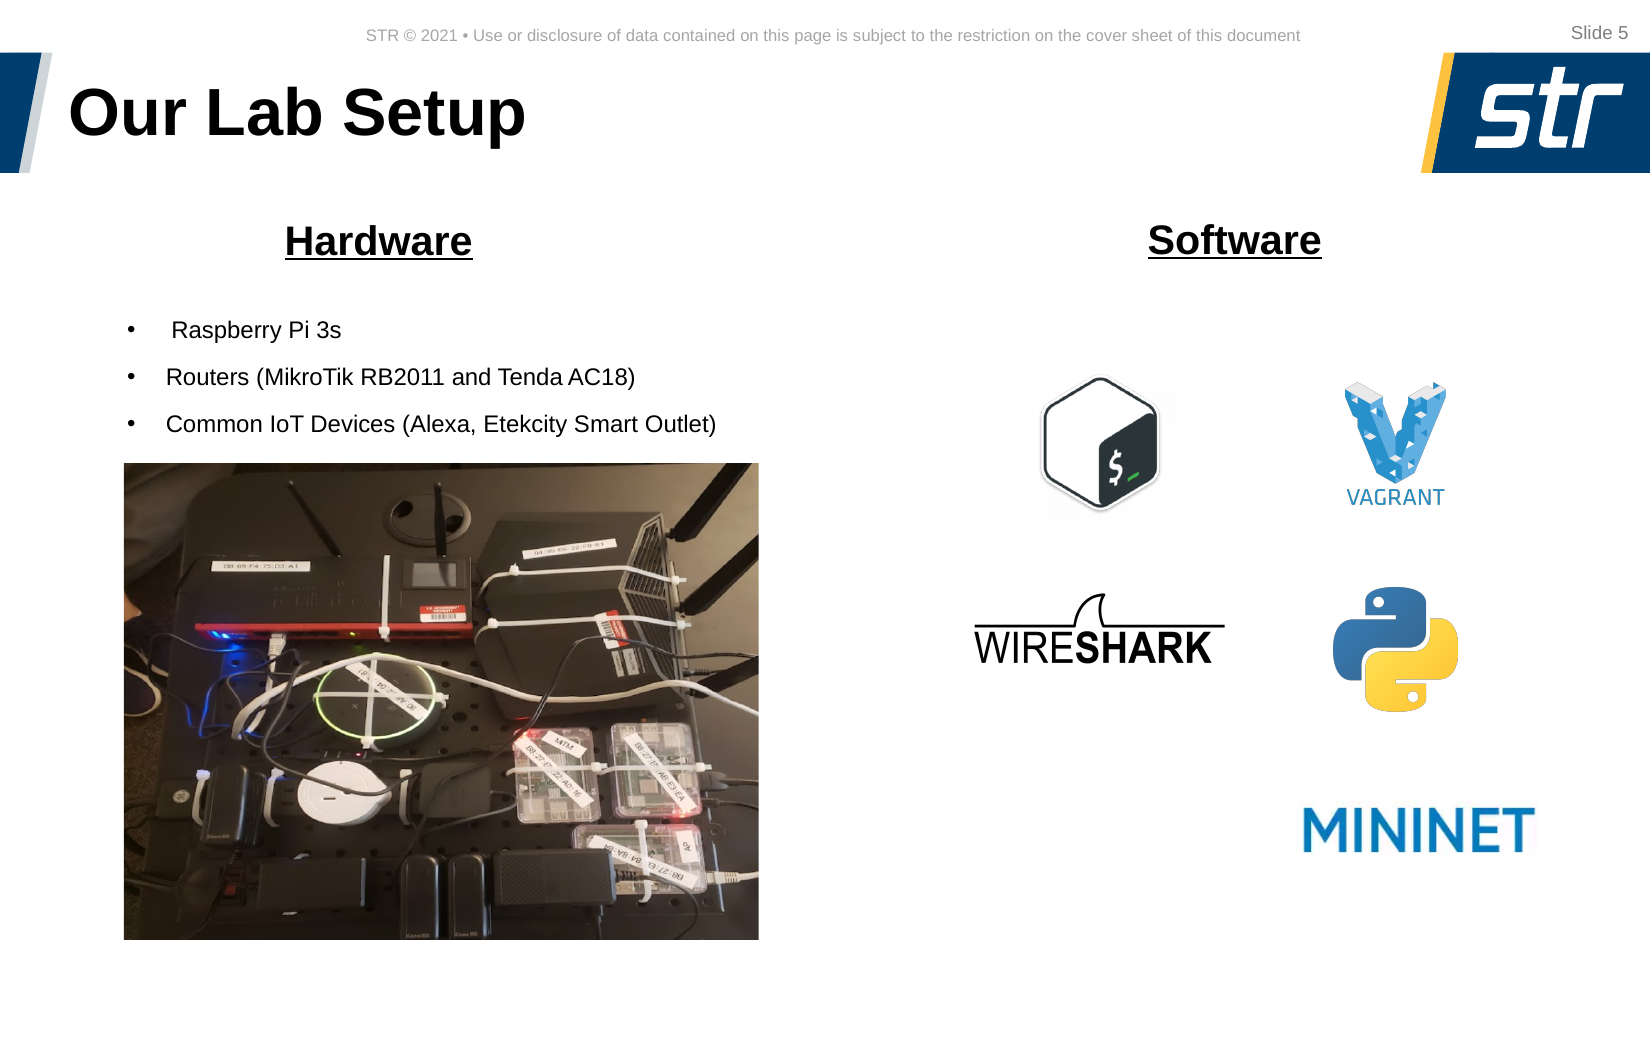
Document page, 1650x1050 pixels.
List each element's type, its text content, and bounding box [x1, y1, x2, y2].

picture [1268, 751, 1571, 909]
list Software [970, 159, 1499, 272]
picture [124, 384, 759, 1019]
list Raspberry Pi 3s Routers (MikroTik RB2011 and Tenda AC18) Common IoT Devices (Alexa, Etekcity Smart Outlet) [114, 311, 812, 919]
list Hardware [114, 169, 643, 272]
picture [1020, 364, 1179, 523]
picture [1333, 587, 1458, 712]
picture [973, 593, 1226, 664]
title Our Lab Setup [68, 62, 1421, 169]
picture [1345, 382, 1446, 505]
